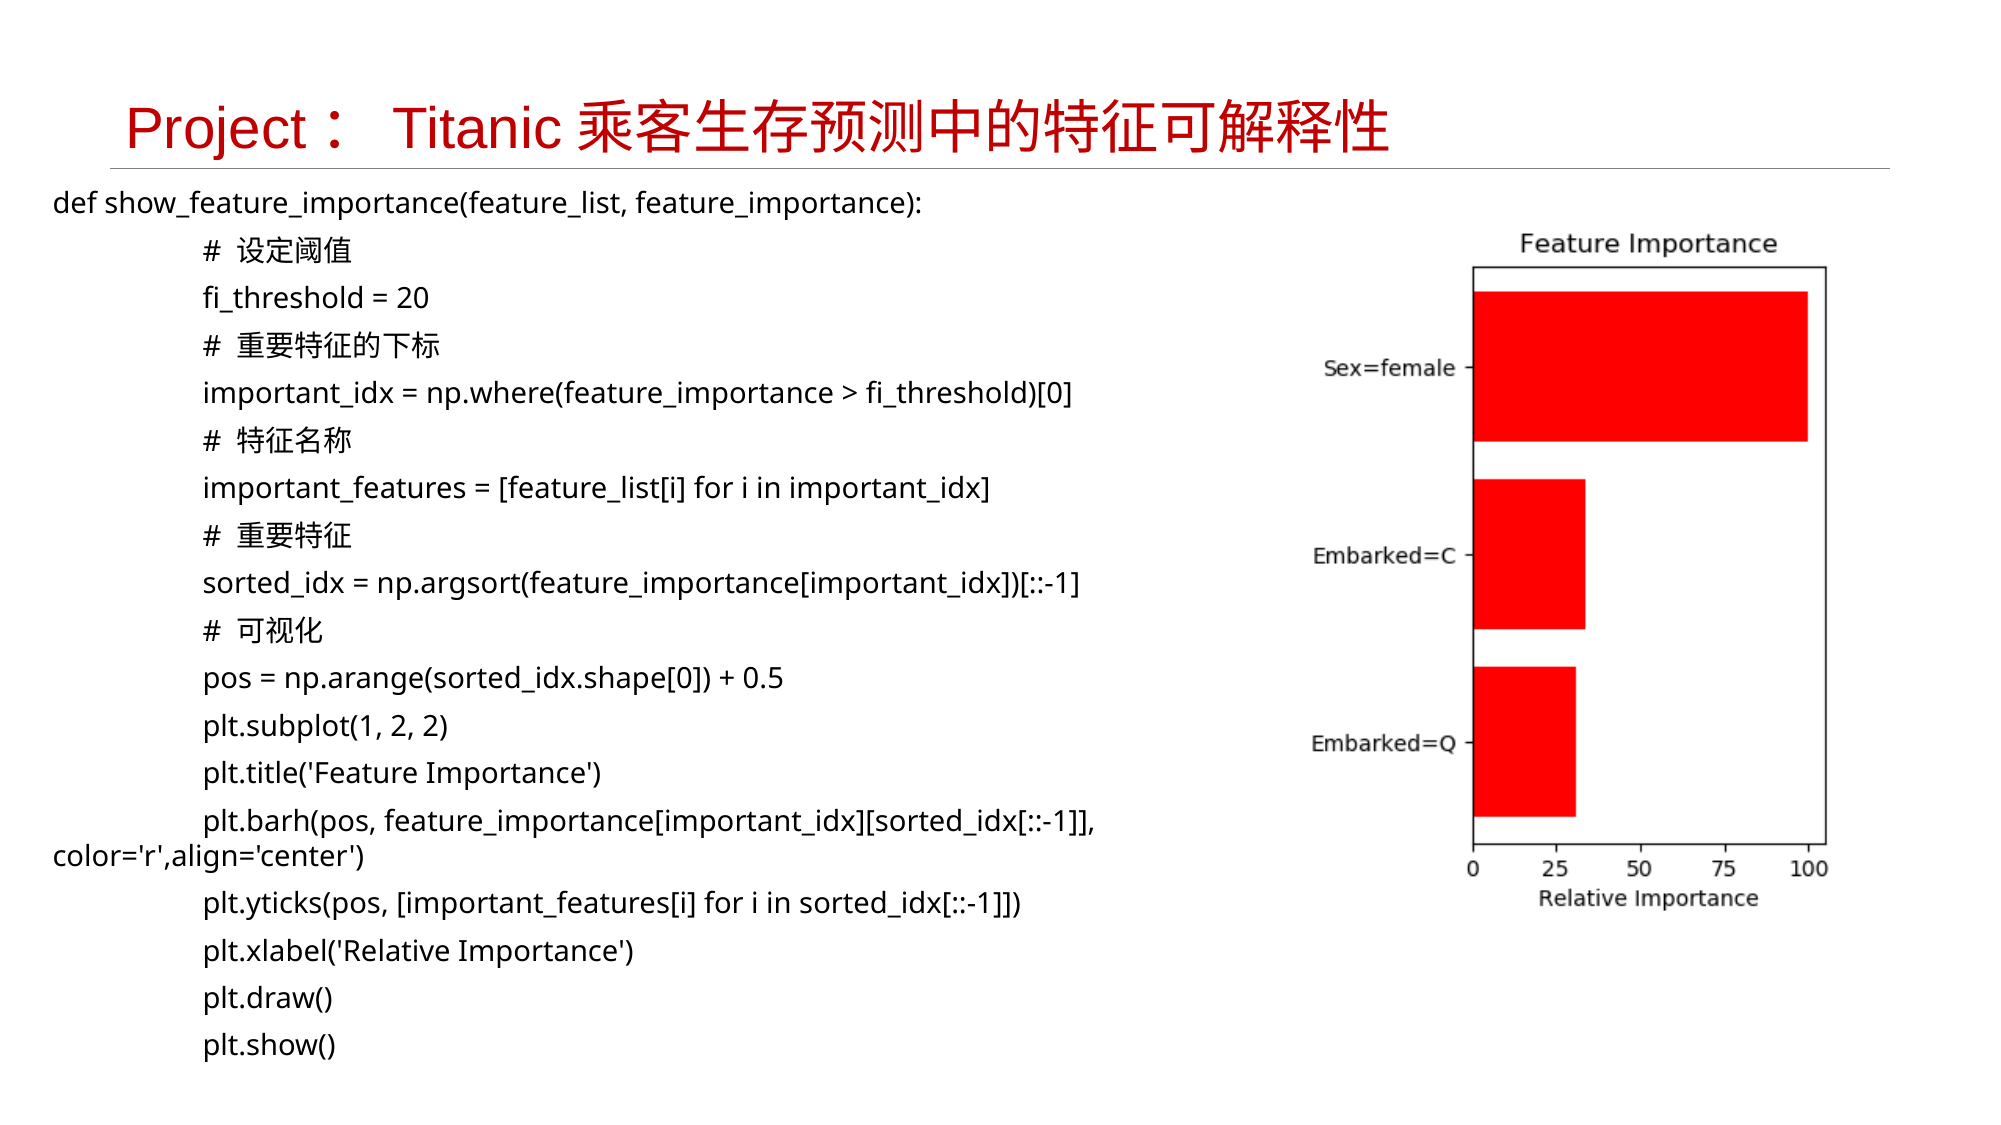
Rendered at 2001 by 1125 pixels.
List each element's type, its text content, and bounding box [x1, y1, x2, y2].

title Project：Titanic乘客生存预测中的特征可解释性 [109, 0, 1890, 169]
picture [1266, 223, 1863, 926]
text_box def show_feature_importance(feature_list, feature_importance): # 设定阈值 fi_threshold = 20 # 重要特征的下标 important_idx = np.where(feature_importance > fi_threshold)[0] # 特征名称 important_features = [feature_list[i] for i in important_idx] # 重要特征 sorted_idx = np.argsort(feature_importance[important_idx])[::-1] # 可视化 pos = np.arange(sorted_idx.shape[0]) + 0.5 plt.subplot(1, 2, 2) plt.title('Feature Importance') plt.barh(pos, feature_importance[important_idx][sorted_idx[::-1]], color='r',align='center') plt.yticks(pos, [important_features[i] for i in sorted_idx[::-1]]) plt.xlabel('Relative Importance') plt.draw() plt.show() [45, 177, 1307, 868]
